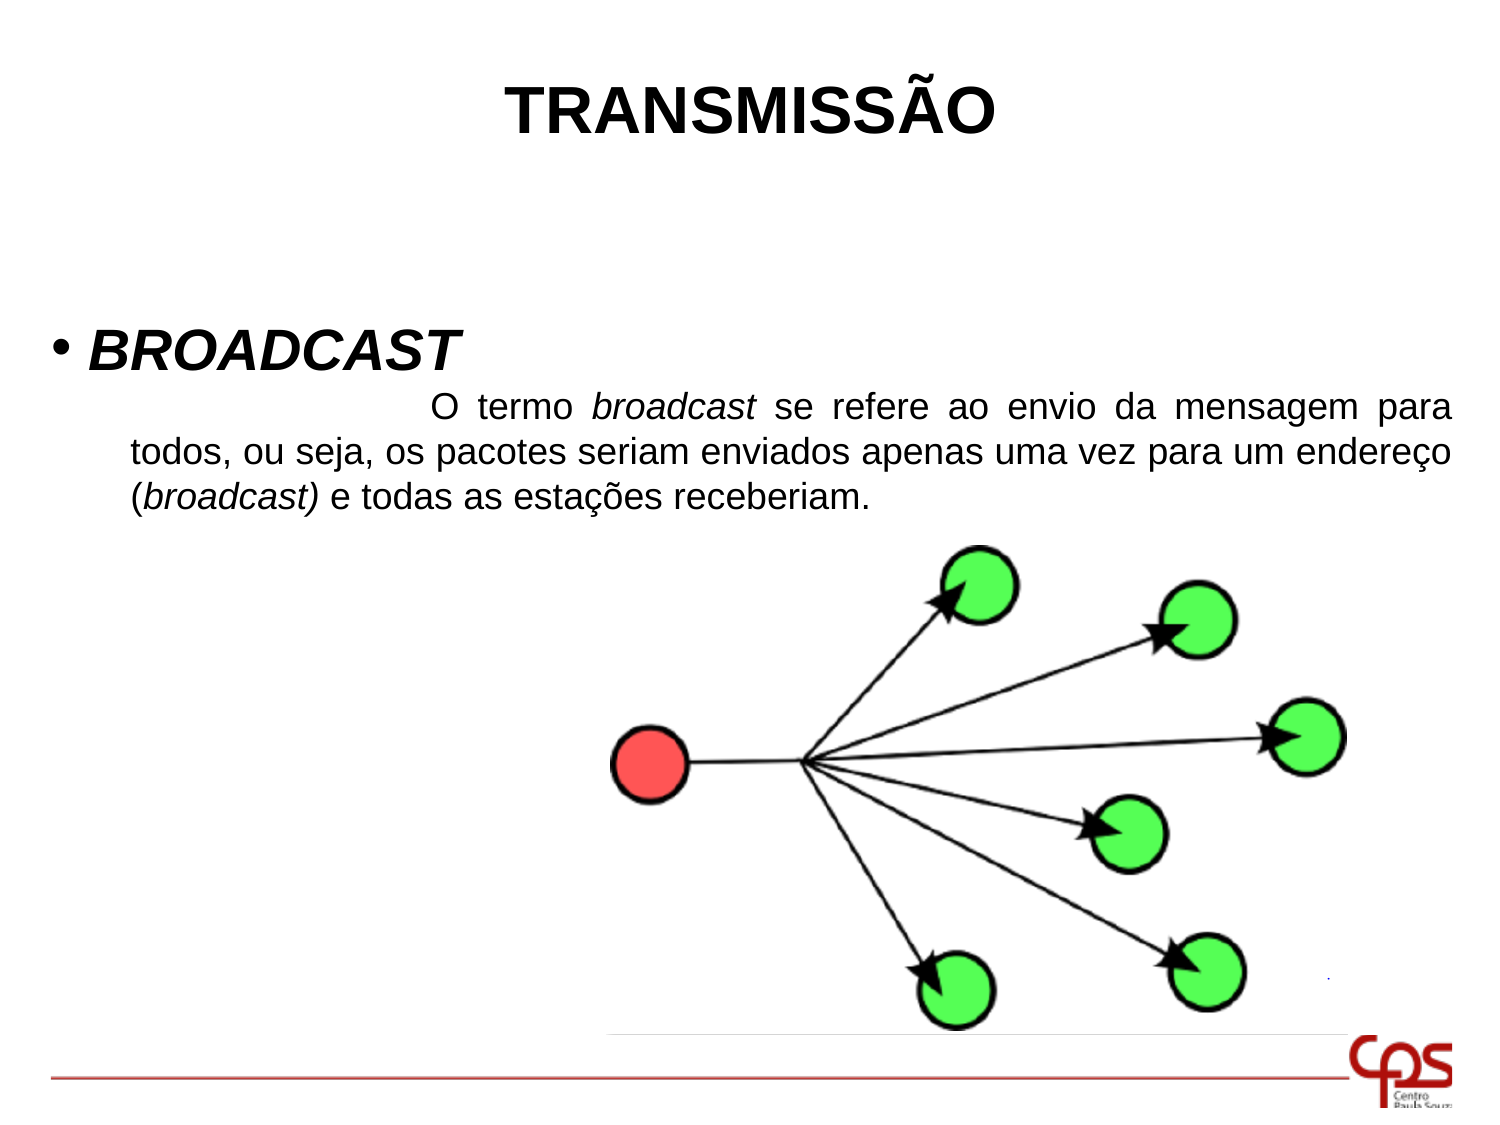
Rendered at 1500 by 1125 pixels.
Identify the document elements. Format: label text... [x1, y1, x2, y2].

text_box BROADCAST O termo broadcast se refere ao envio da mensagem para todos, ou seja, os pacotes seriam enviados apenas uma vez para um endereço (broadcast) e todas as estações receberiam. [50, 191, 1453, 998]
picture [50, 544, 1453, 1108]
text_box TRANSMISSÃO [50, 59, 1453, 154]
